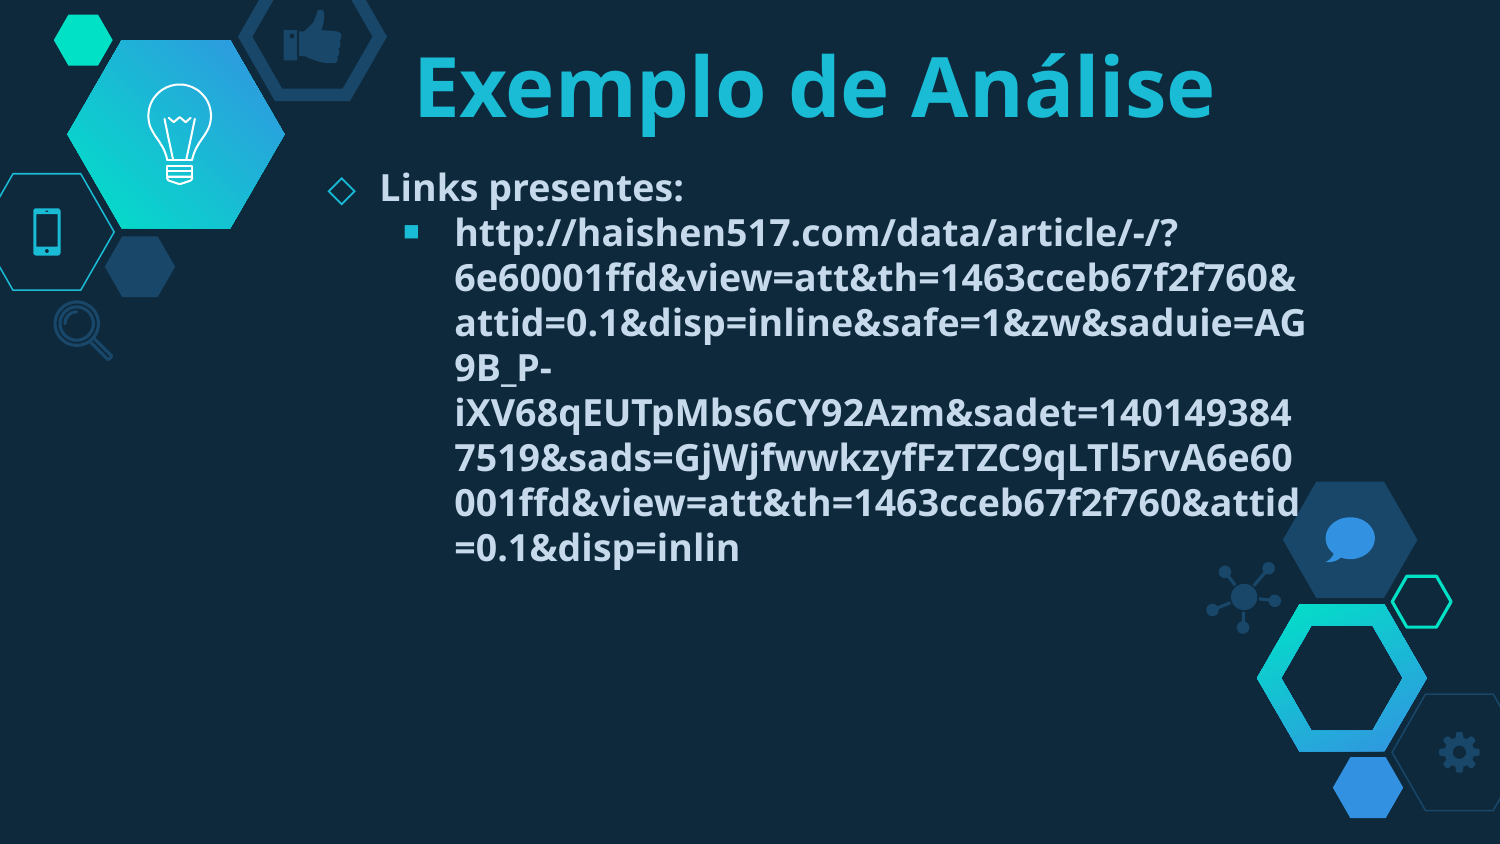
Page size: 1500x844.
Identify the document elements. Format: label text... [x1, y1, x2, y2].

list Links presentes: http://haishen517.com/data/article/-/?6e60001ffd&view=att&th=1463cceb67f2f760&attid=0.1&disp=inline&safe=1&zw&saduie=AG9B_P-iXV68qEUTpMbs6CY92Azm&sadet=1401493847519&sads=GjWjfwwkzyfFzTZC9qLTl5rvA6e60001ffd&view=att&th=1463cceb67f2f760&attid=0.1&disp=inlin [289, 149, 1325, 776]
title Exemplo de Análise [398, 43, 1260, 149]
